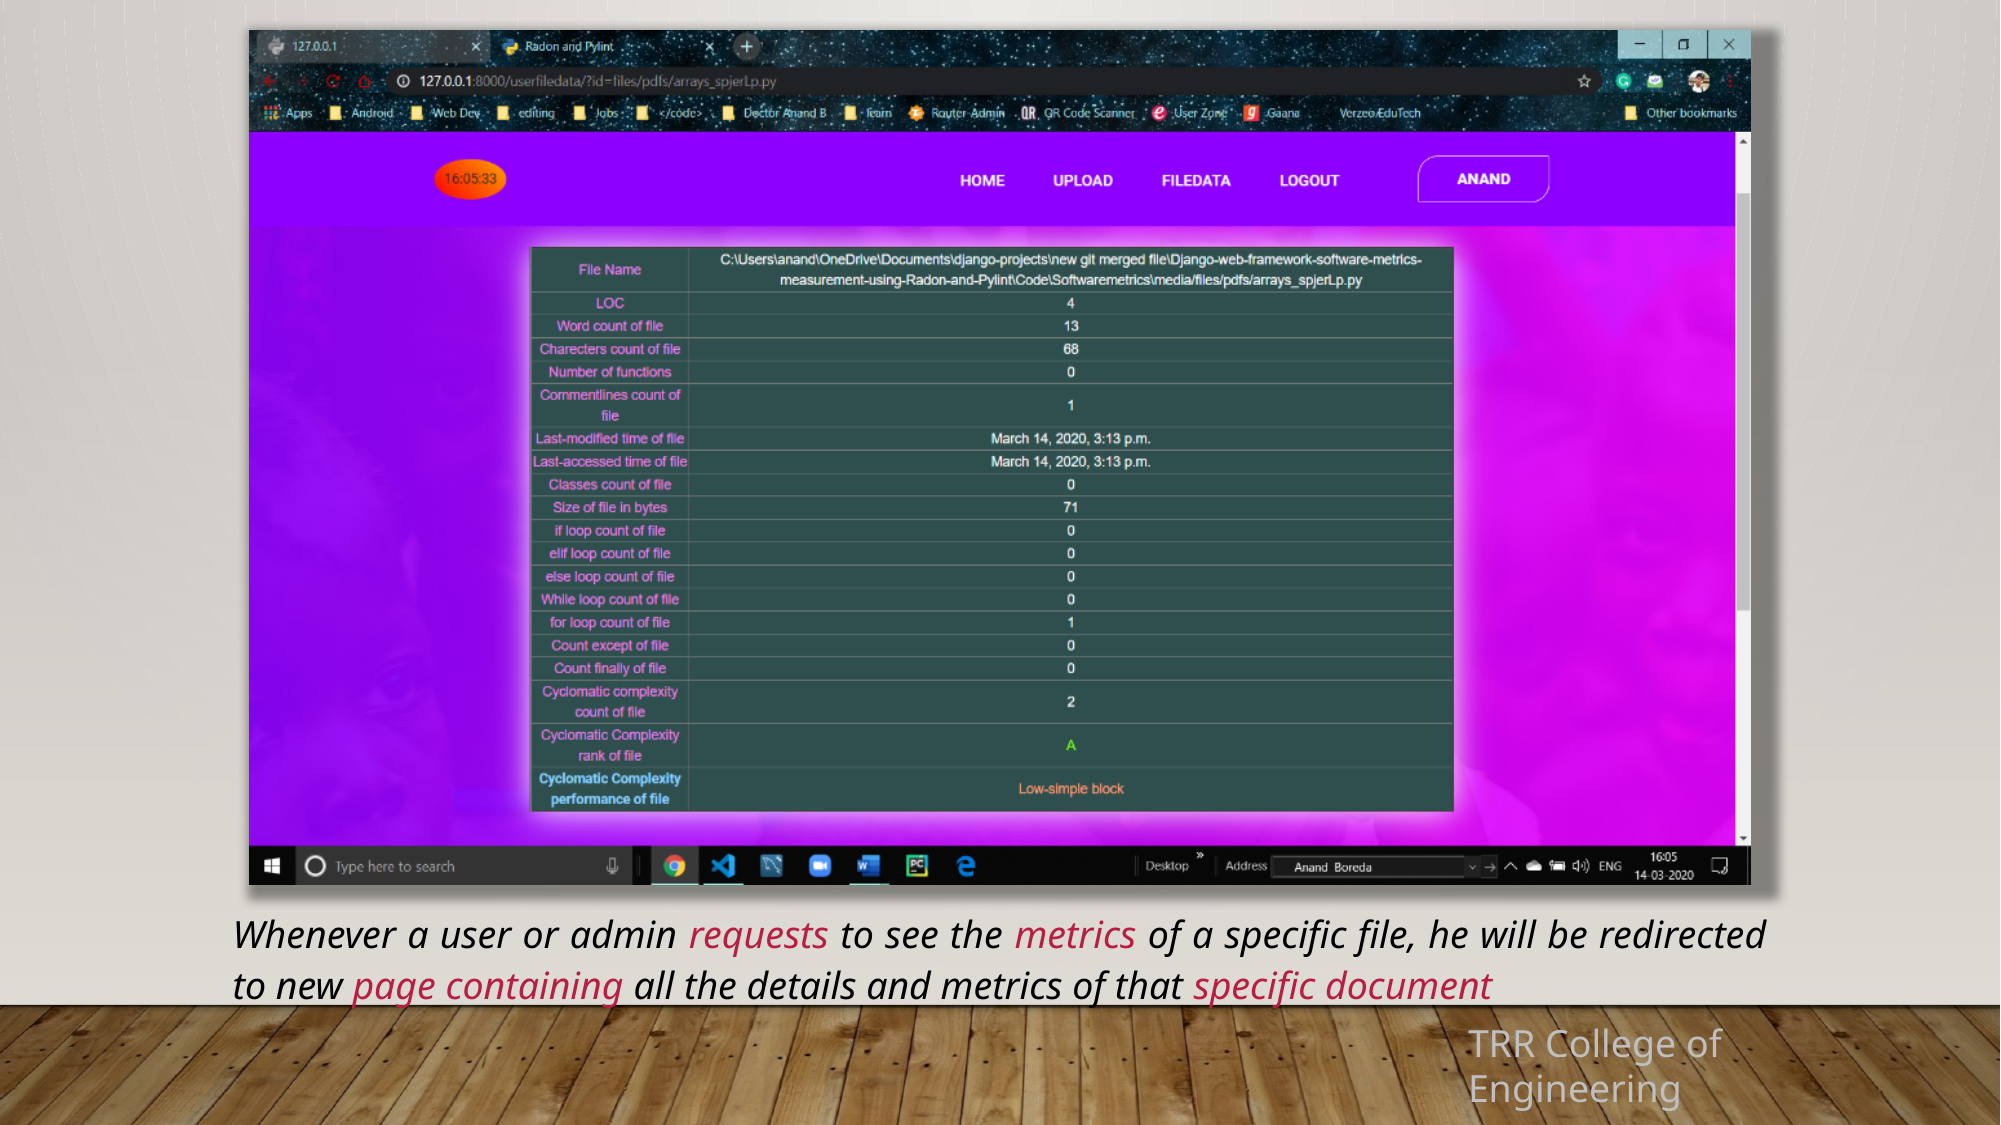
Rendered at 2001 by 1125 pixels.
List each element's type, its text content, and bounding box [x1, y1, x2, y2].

picture [249, 30, 1751, 885]
text_box TRR College of Engineering [1453, 1012, 1929, 1118]
text_box Whenever a user or admin requests to see the metrics of a specific file, he will be redirected to new page containing all the details and metrics of that specific document [218, 896, 1782, 1015]
picture [0, 1005, 2000, 1125]
